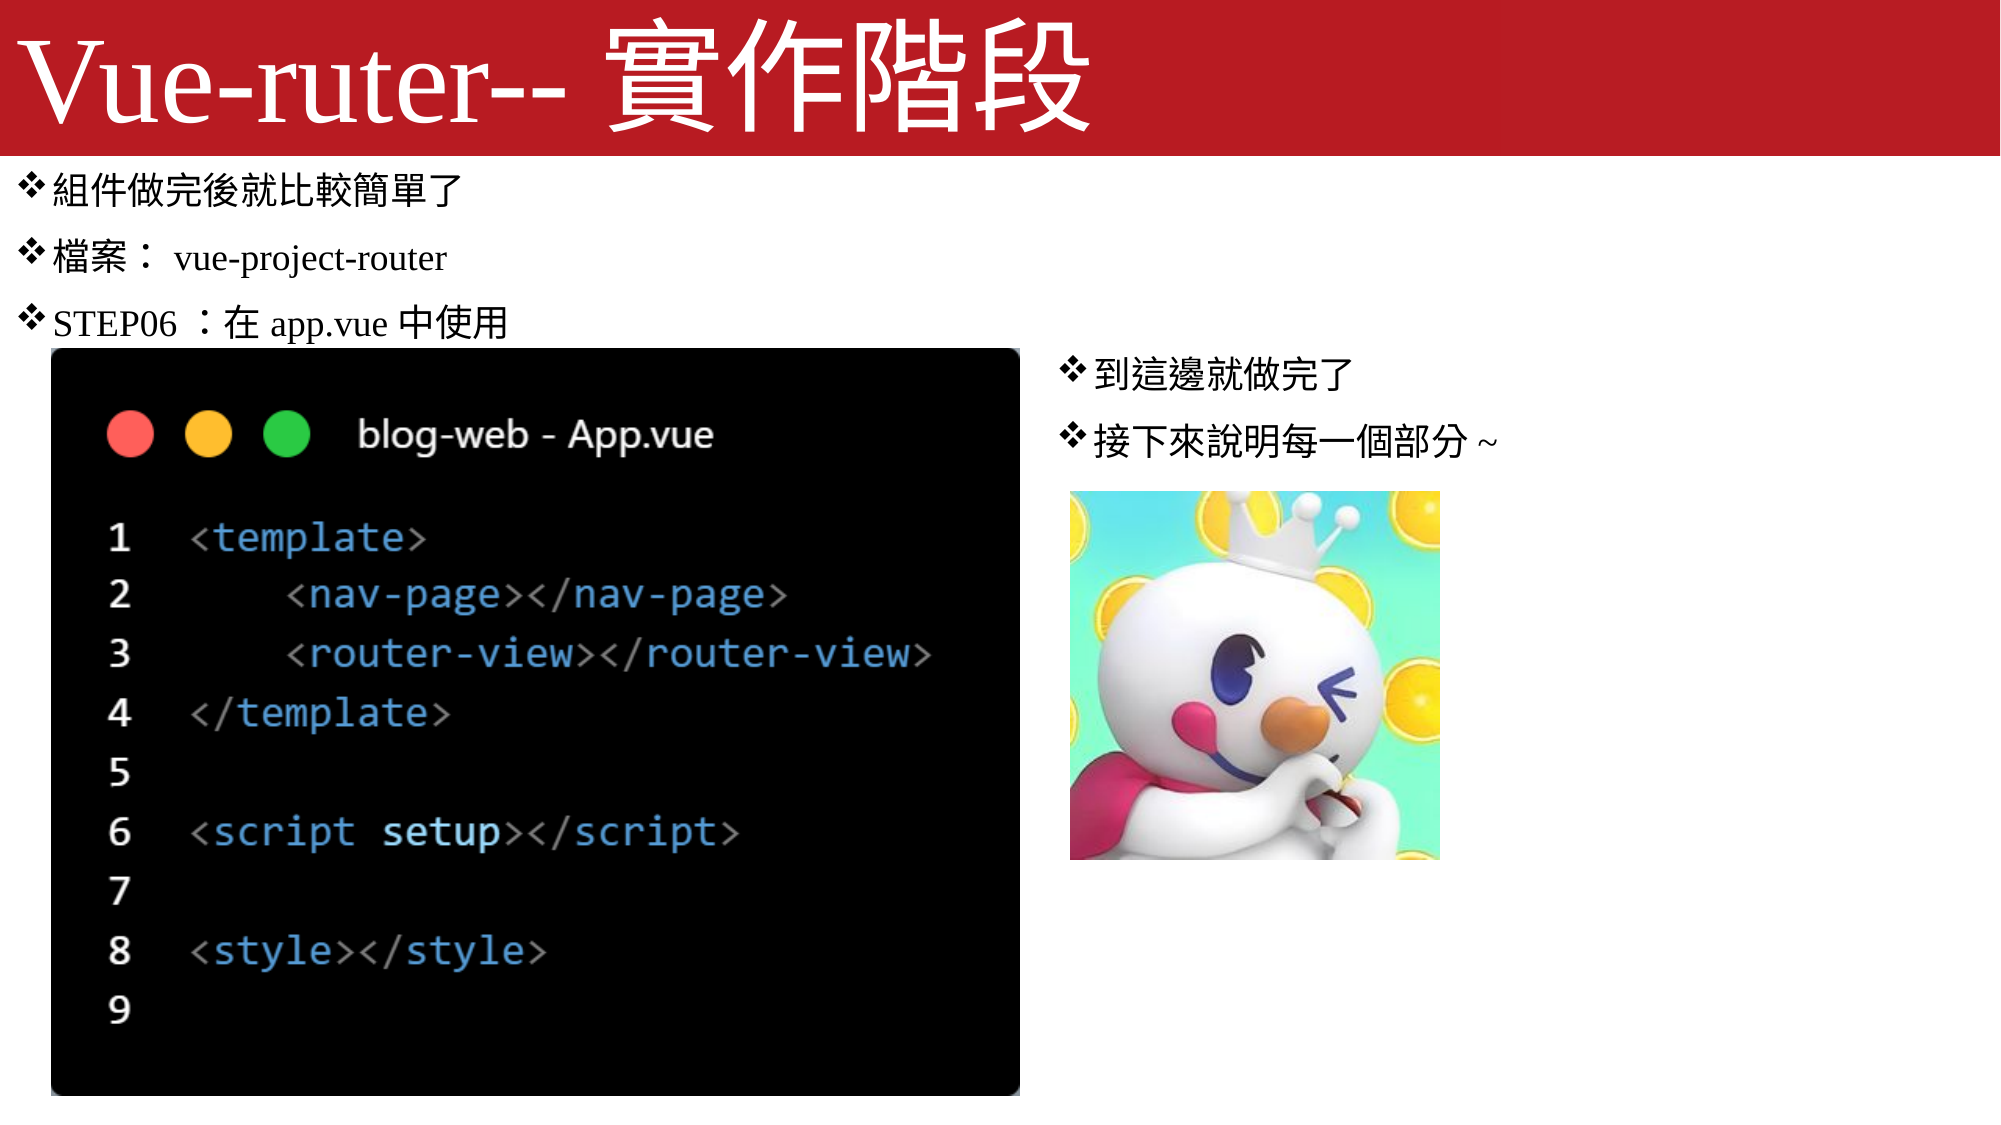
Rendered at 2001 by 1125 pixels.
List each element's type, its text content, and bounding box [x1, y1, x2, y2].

title Vue-ruter--實作階段 [1, 0, 1727, 156]
list 組件做完後就比較簡單了 檔案：vue-project-router STEP06：在app.vue中使用 [0, 159, 703, 425]
picture [50, 348, 1020, 1096]
picture [1070, 491, 1440, 860]
text_box 到這邊就做完了 接下來說明每一個部分~ [1041, 344, 1745, 610]
